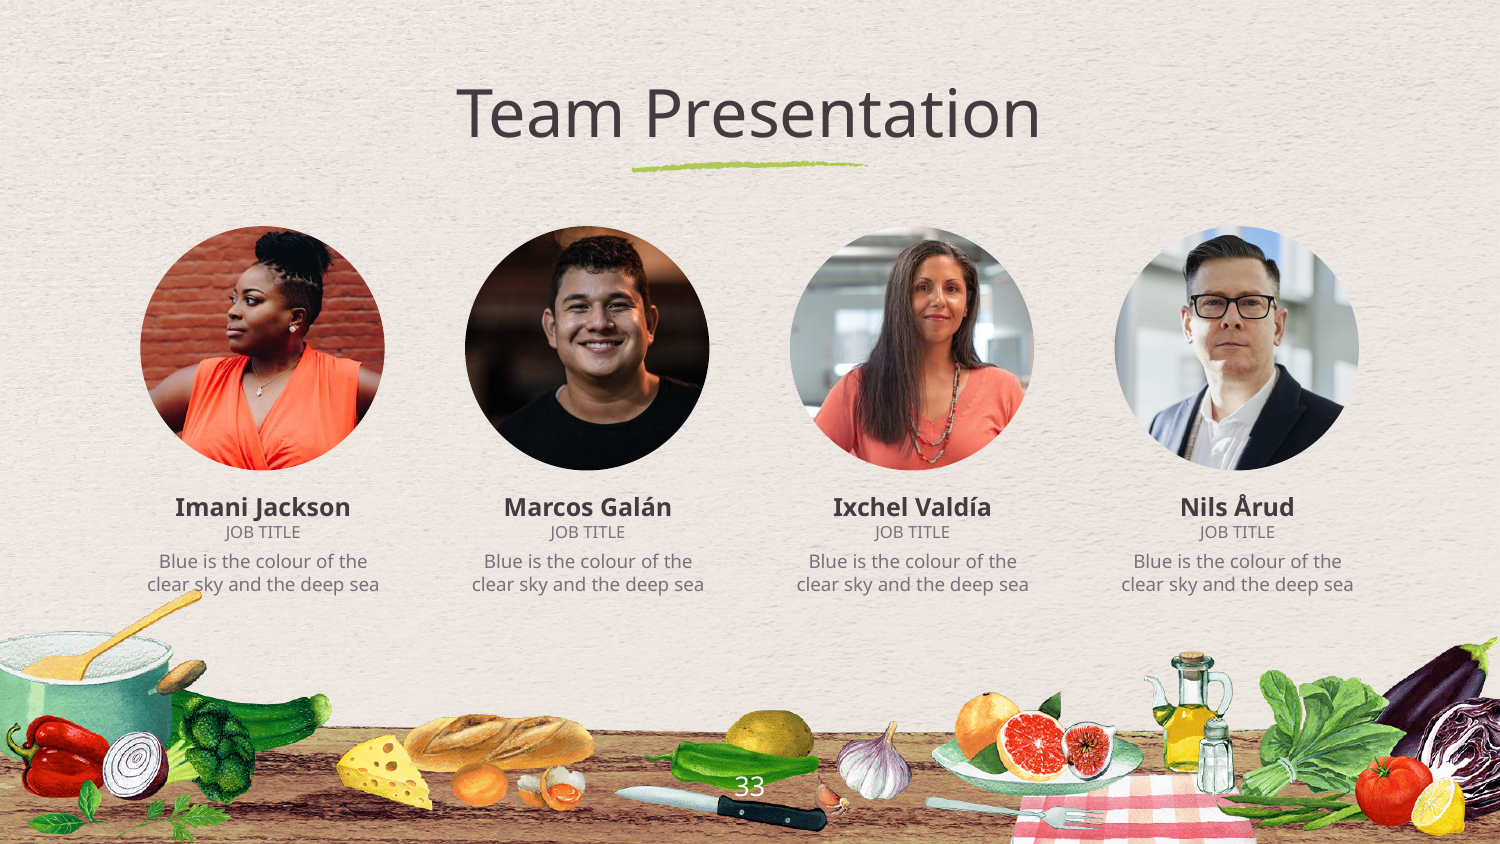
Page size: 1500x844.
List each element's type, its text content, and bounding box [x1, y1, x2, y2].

text_box Nils Årud JOB TITLE Blue is the colour of the clear sky and the deep sea [1115, 491, 1360, 613]
picture [0, 0, 1500, 844]
text_box Imani Jackson JOB TITLE Blue is the colour of the clear sky and the deep sea [141, 491, 386, 613]
title Team Presentation [177, 87, 1323, 153]
text_box Ixchel Valdía JOB TITLE Blue is the colour of the clear sky and the deep sea [790, 491, 1035, 613]
slide_number ‹#› [705, 732, 795, 844]
text_box Marcos Galán JOB TITLE Blue is the colour of the clear sky and the deep sea [465, 491, 711, 613]
